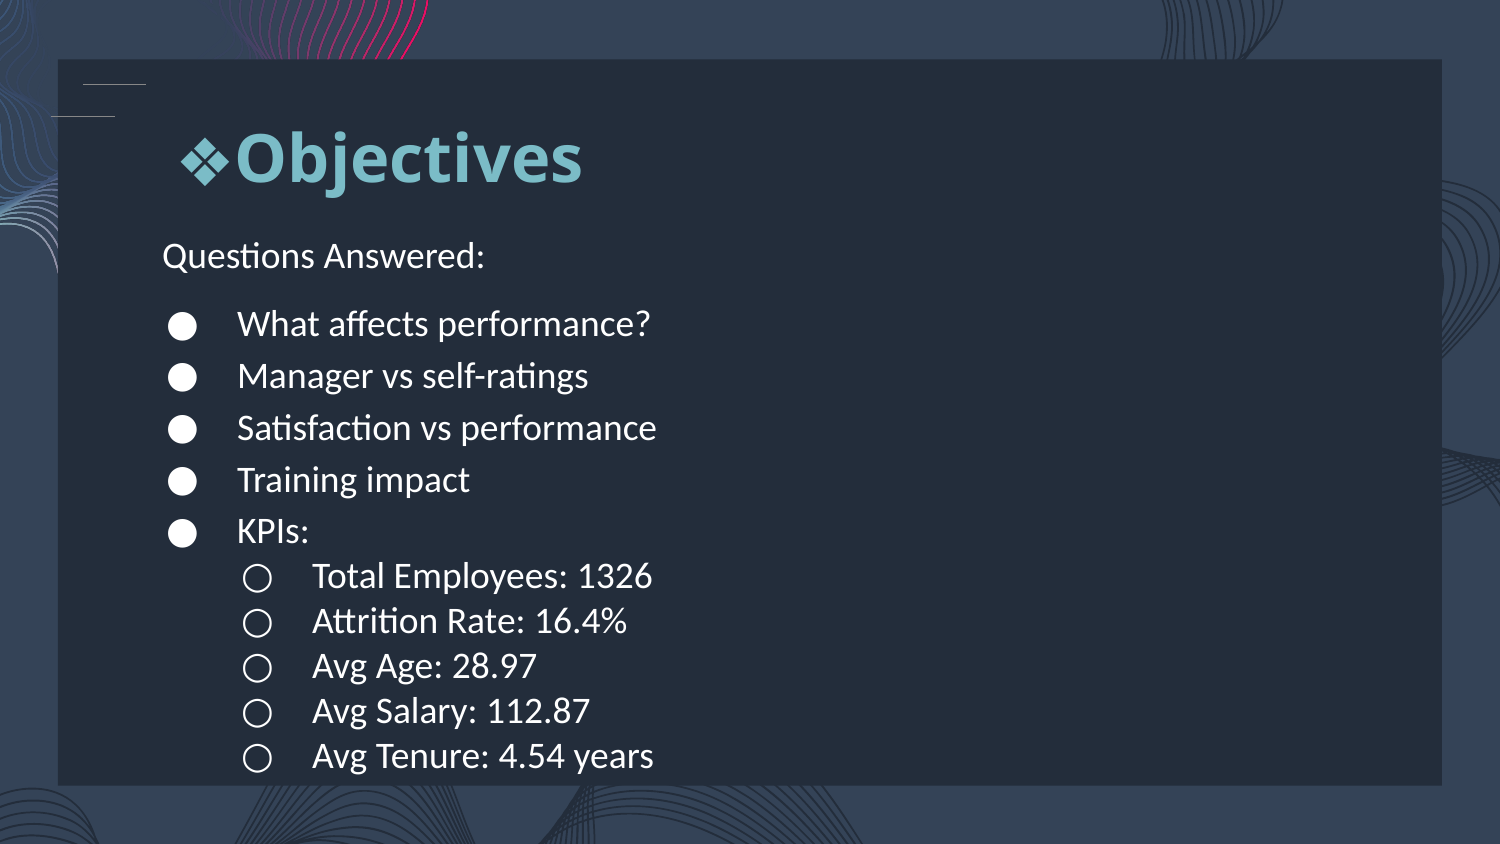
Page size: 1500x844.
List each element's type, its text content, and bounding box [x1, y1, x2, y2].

title Objectives [135, 101, 1399, 196]
subtitle Questions Answered: What affects performance? Manager vs self-ratings Satisfaction vs performance Training impact KPIs: Total Employees: 1326 Attrition Rate: 16.4% Avg Age: 28.97 Avg Salary: 112.87 Avg Tenure: 4.54 years [146, 209, 1411, 738]
picture [0, 0, 429, 327]
